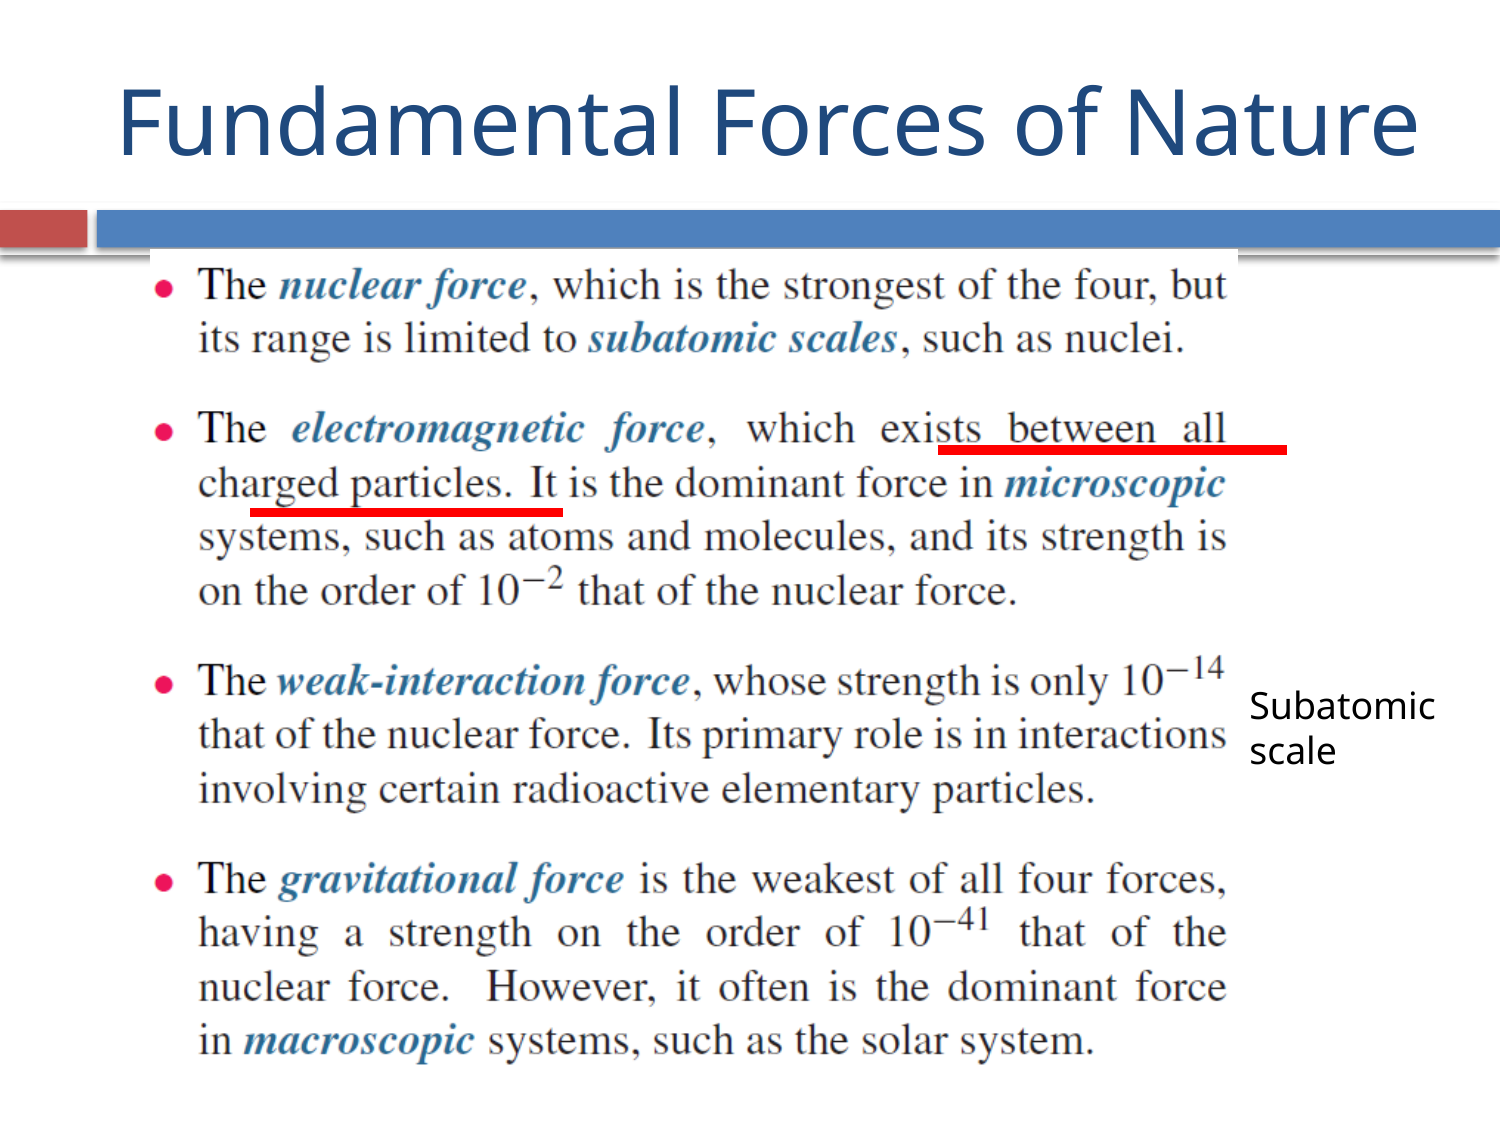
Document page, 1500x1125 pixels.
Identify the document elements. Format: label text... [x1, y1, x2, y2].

text_box Subatomic scale [1241, 674, 1461, 780]
title Fundamental Forces of Nature [100, 37, 1438, 200]
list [149, 249, 1238, 1076]
